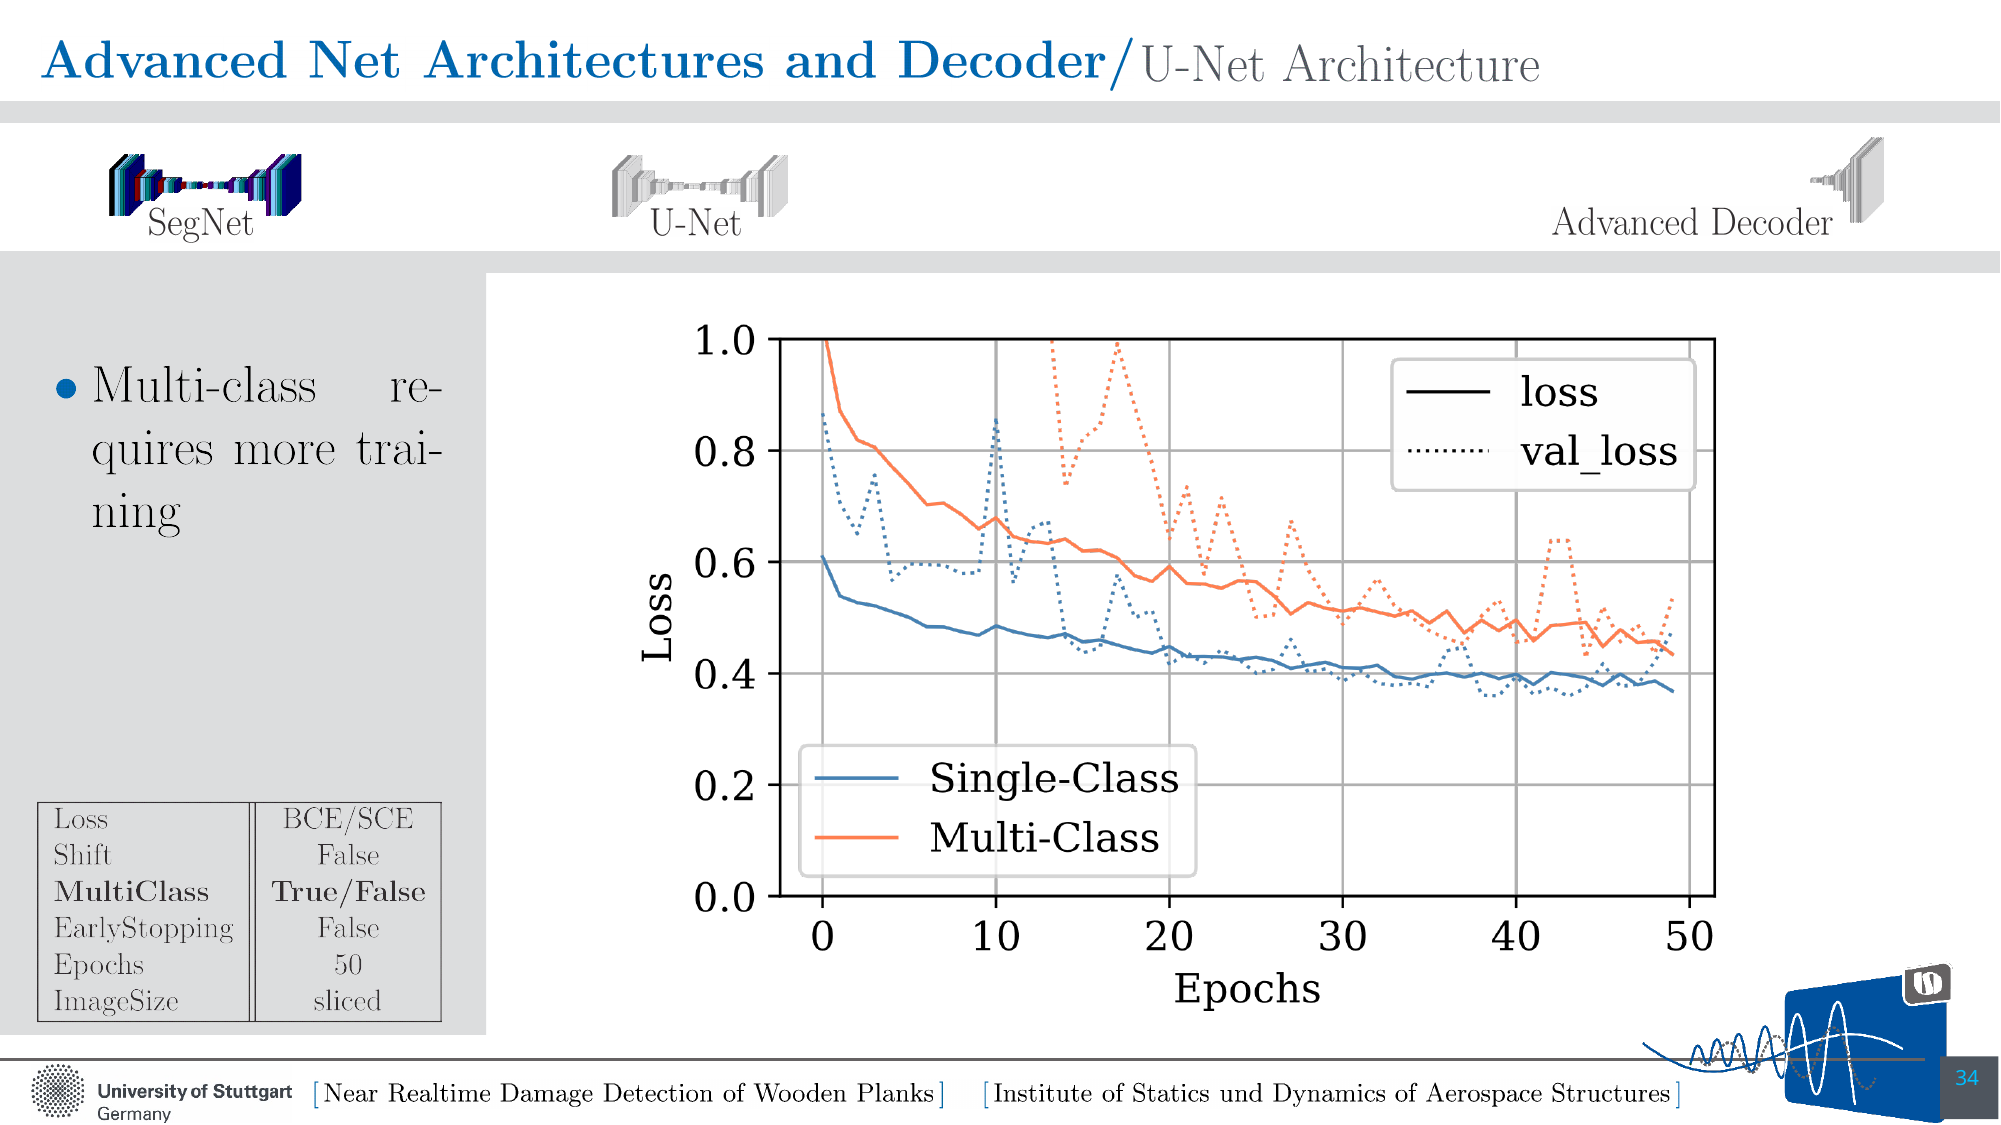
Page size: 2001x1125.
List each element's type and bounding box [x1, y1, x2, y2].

picture [107, 154, 304, 243]
picture [37, 799, 444, 1024]
picture [54, 364, 443, 538]
text_box [0, 251, 2000, 273]
picture [1141, 43, 1540, 84]
picture [0, 299, 1953, 1123]
picture [41, 36, 1134, 92]
picture [609, 155, 790, 237]
picture [1551, 136, 1887, 236]
text_box [0, 255, 487, 1035]
text_box [0, 101, 2000, 123]
